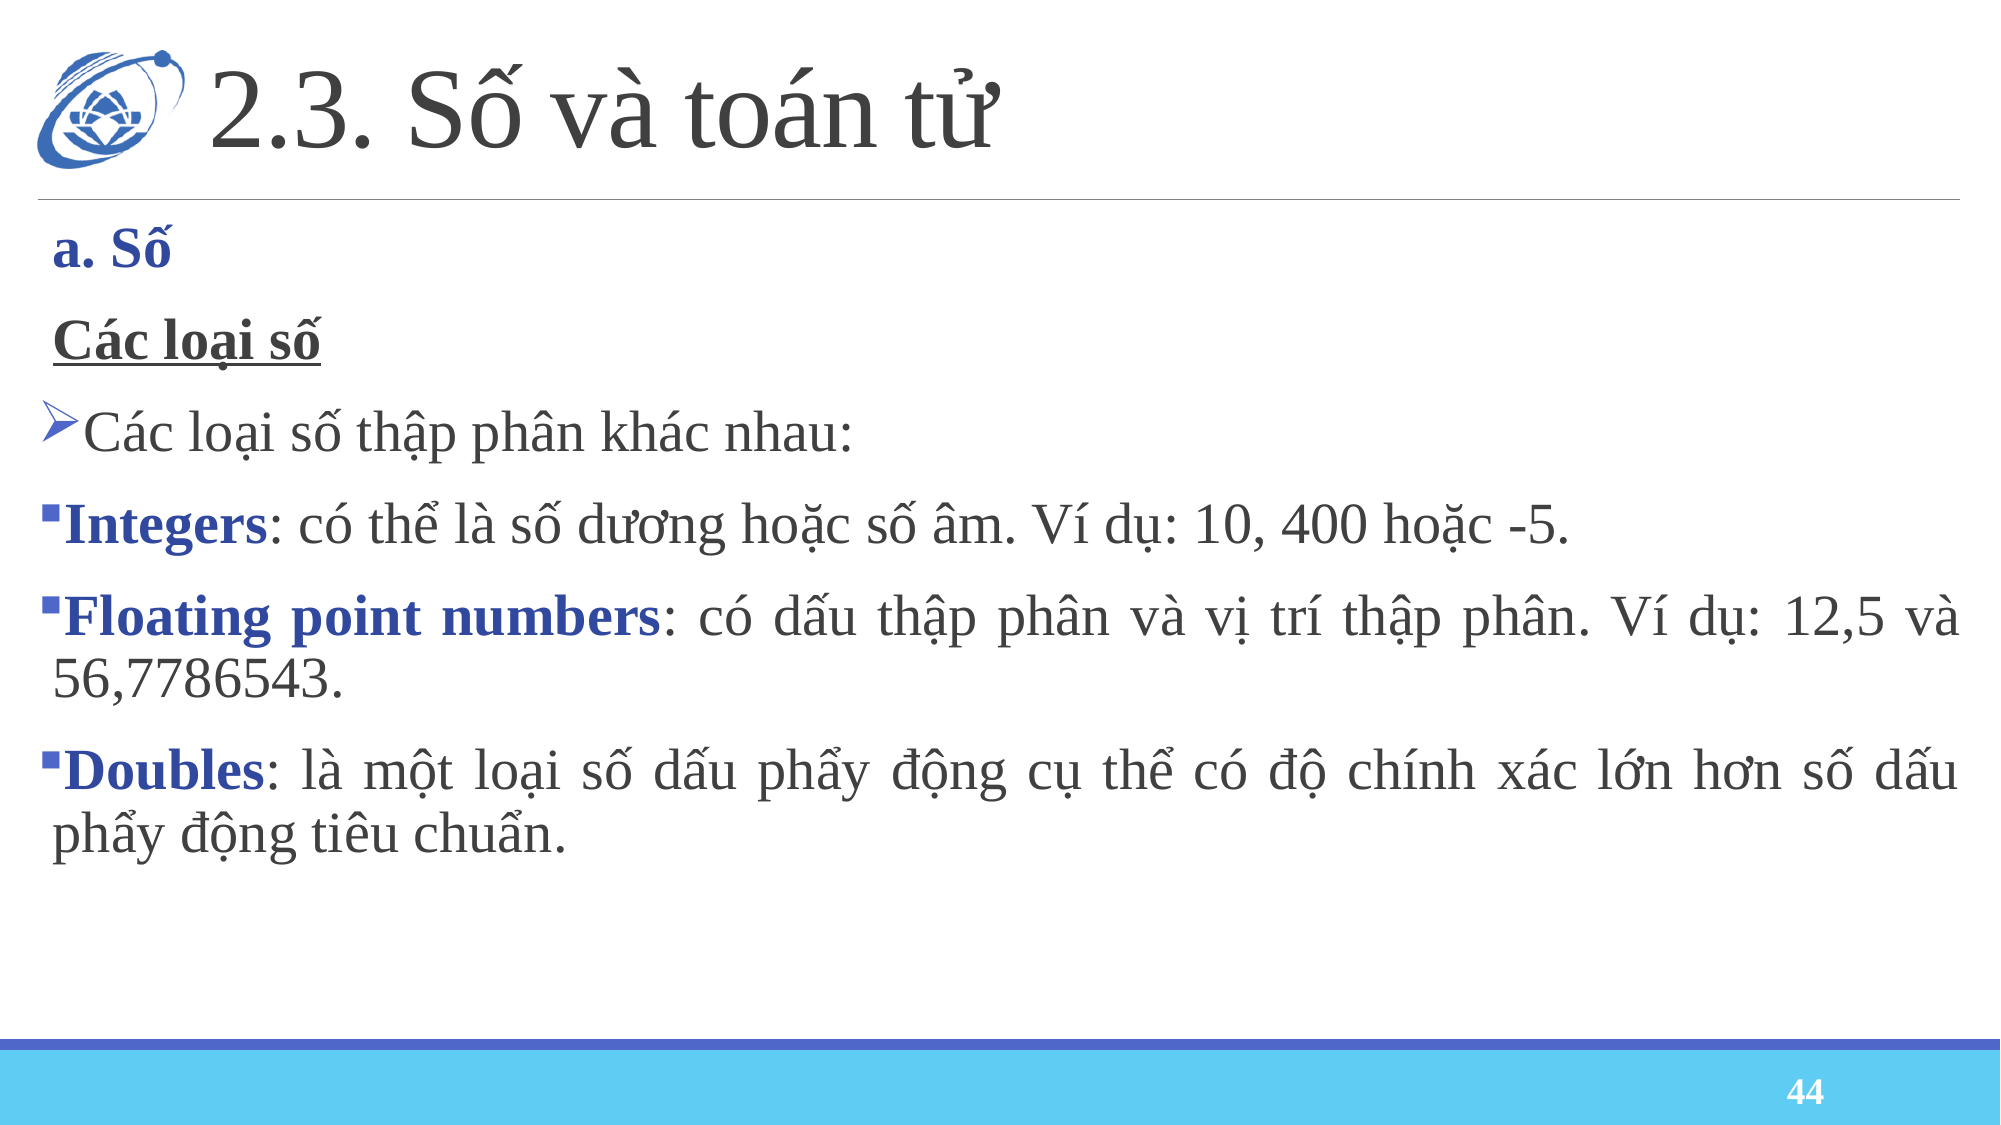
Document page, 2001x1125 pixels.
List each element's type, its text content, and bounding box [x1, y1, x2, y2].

list a. Số Các loại số Các loại số thập phân khác nhau: Integers: có thể là số dương hoặc số âm. Ví dụ: 10, 400 hoặc -5. Floating point numbers: có dấu thập phân và vị trí thập phân. Ví dụ: 12,5 và 56,7786543. Doubles: là một loại số dấu phẩy động cụ thể có độ chính xác lớn hơn số dấu phẩy động tiêu chuẩn. [37, 209, 1961, 1011]
picture [37, 34, 185, 183]
title 2.3. Số và toán tử [193, 47, 1961, 192]
slide_number 44 [1624, 1059, 1840, 1120]
